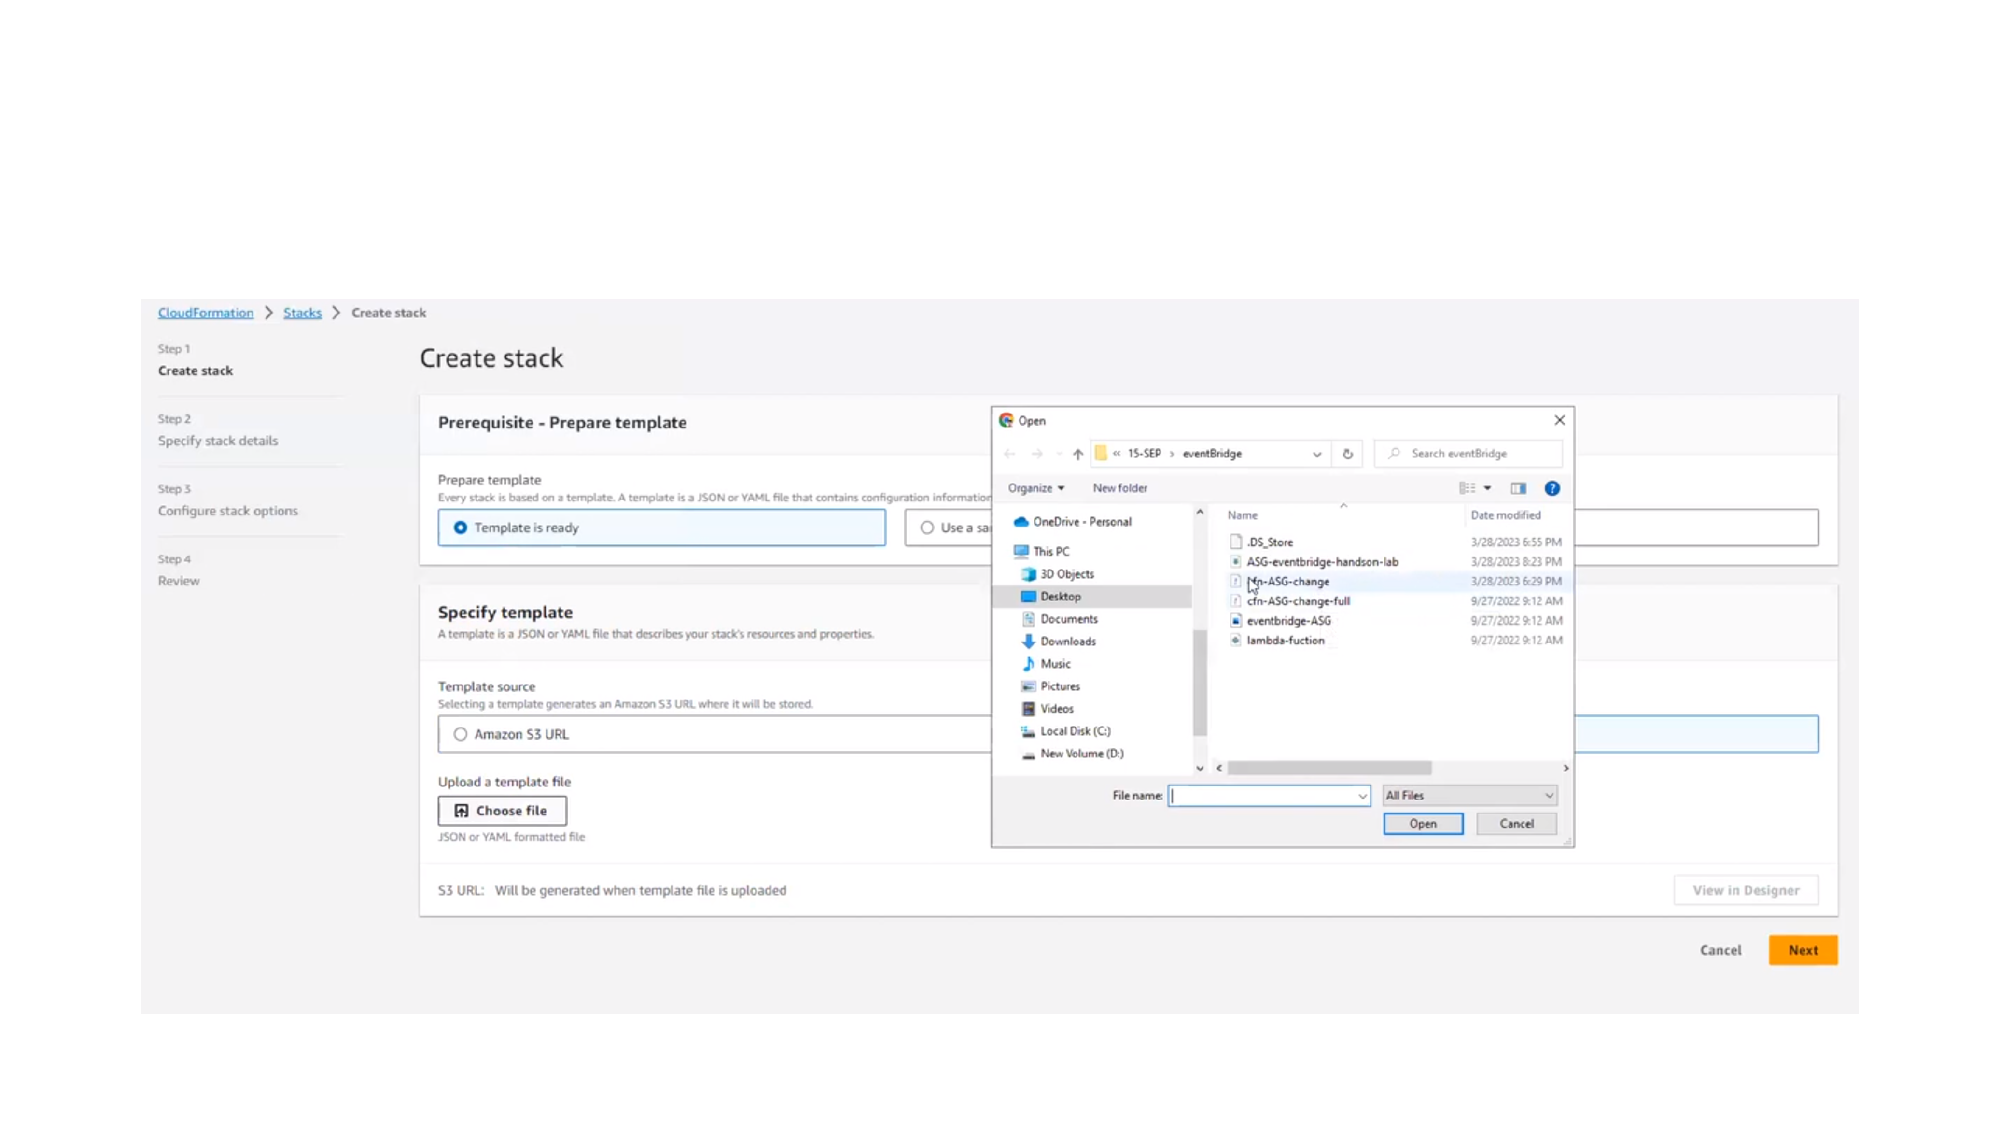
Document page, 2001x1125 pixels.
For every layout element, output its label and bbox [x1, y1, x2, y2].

list [140, 299, 1859, 1014]
